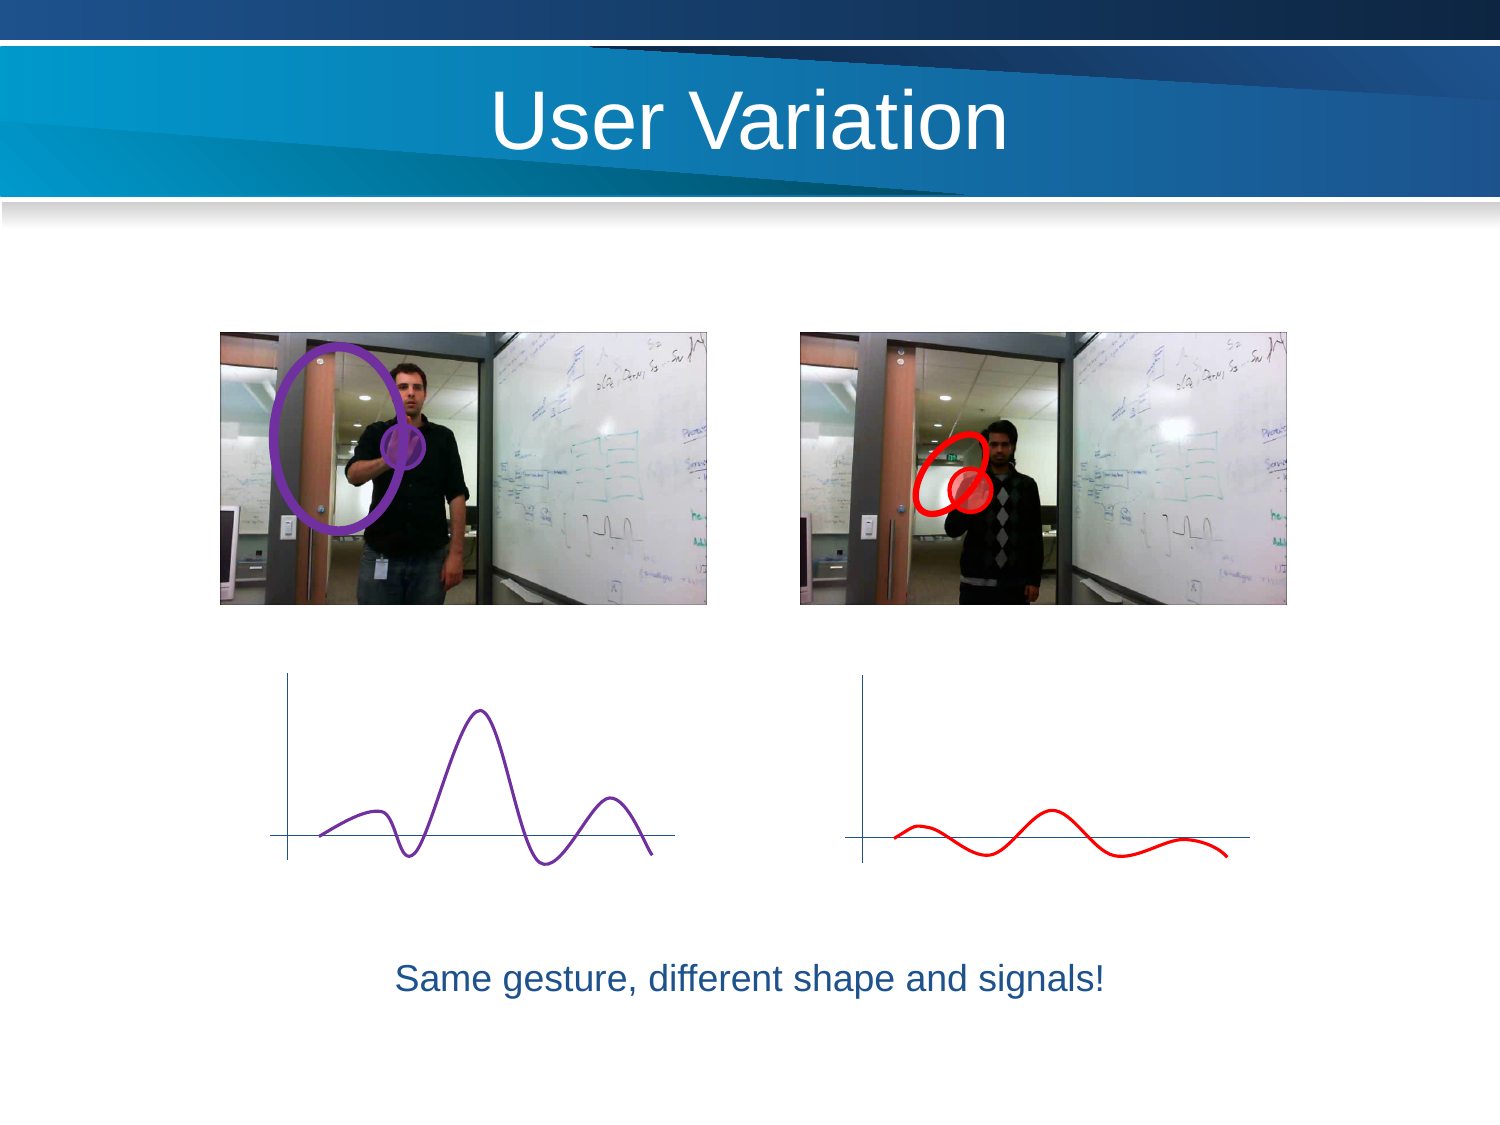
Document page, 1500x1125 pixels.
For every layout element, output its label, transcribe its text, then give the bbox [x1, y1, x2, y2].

title User Variation [206, 45, 1294, 188]
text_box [270, 672, 1251, 1008]
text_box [219, 331, 708, 607]
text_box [799, 331, 1288, 607]
